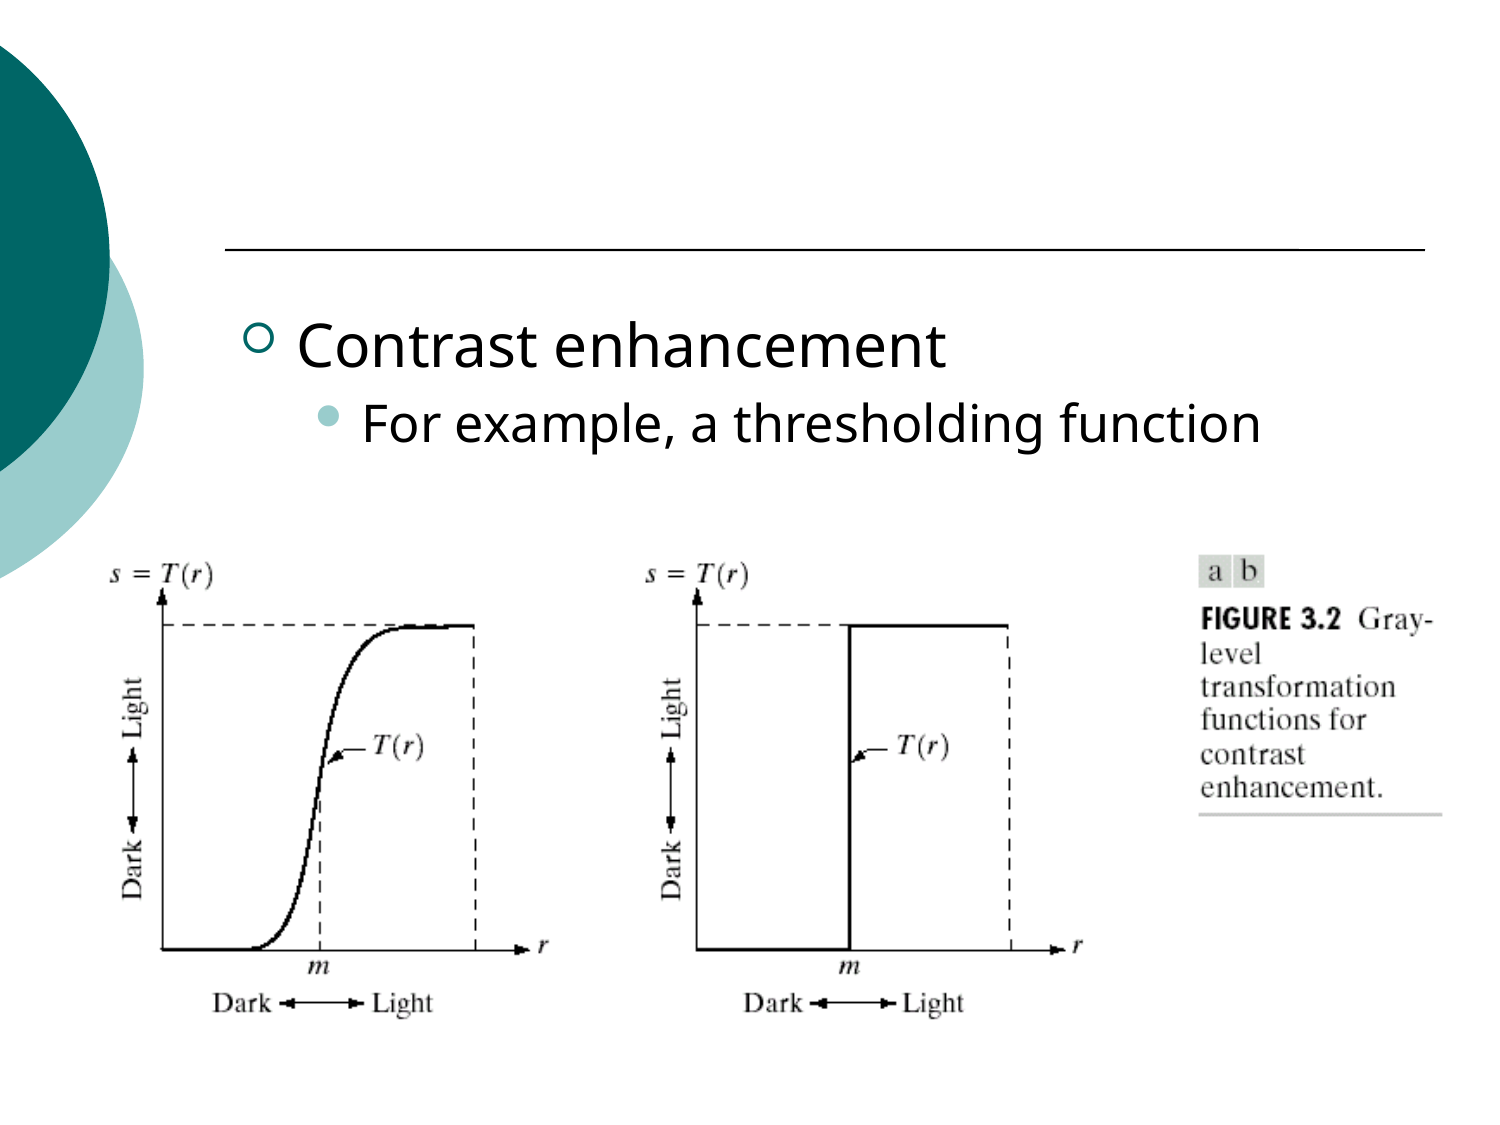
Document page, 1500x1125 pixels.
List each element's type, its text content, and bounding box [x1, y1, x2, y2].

picture [99, 550, 1453, 1028]
list Contrast enhancement For example, a thresholding function [224, 299, 1425, 549]
